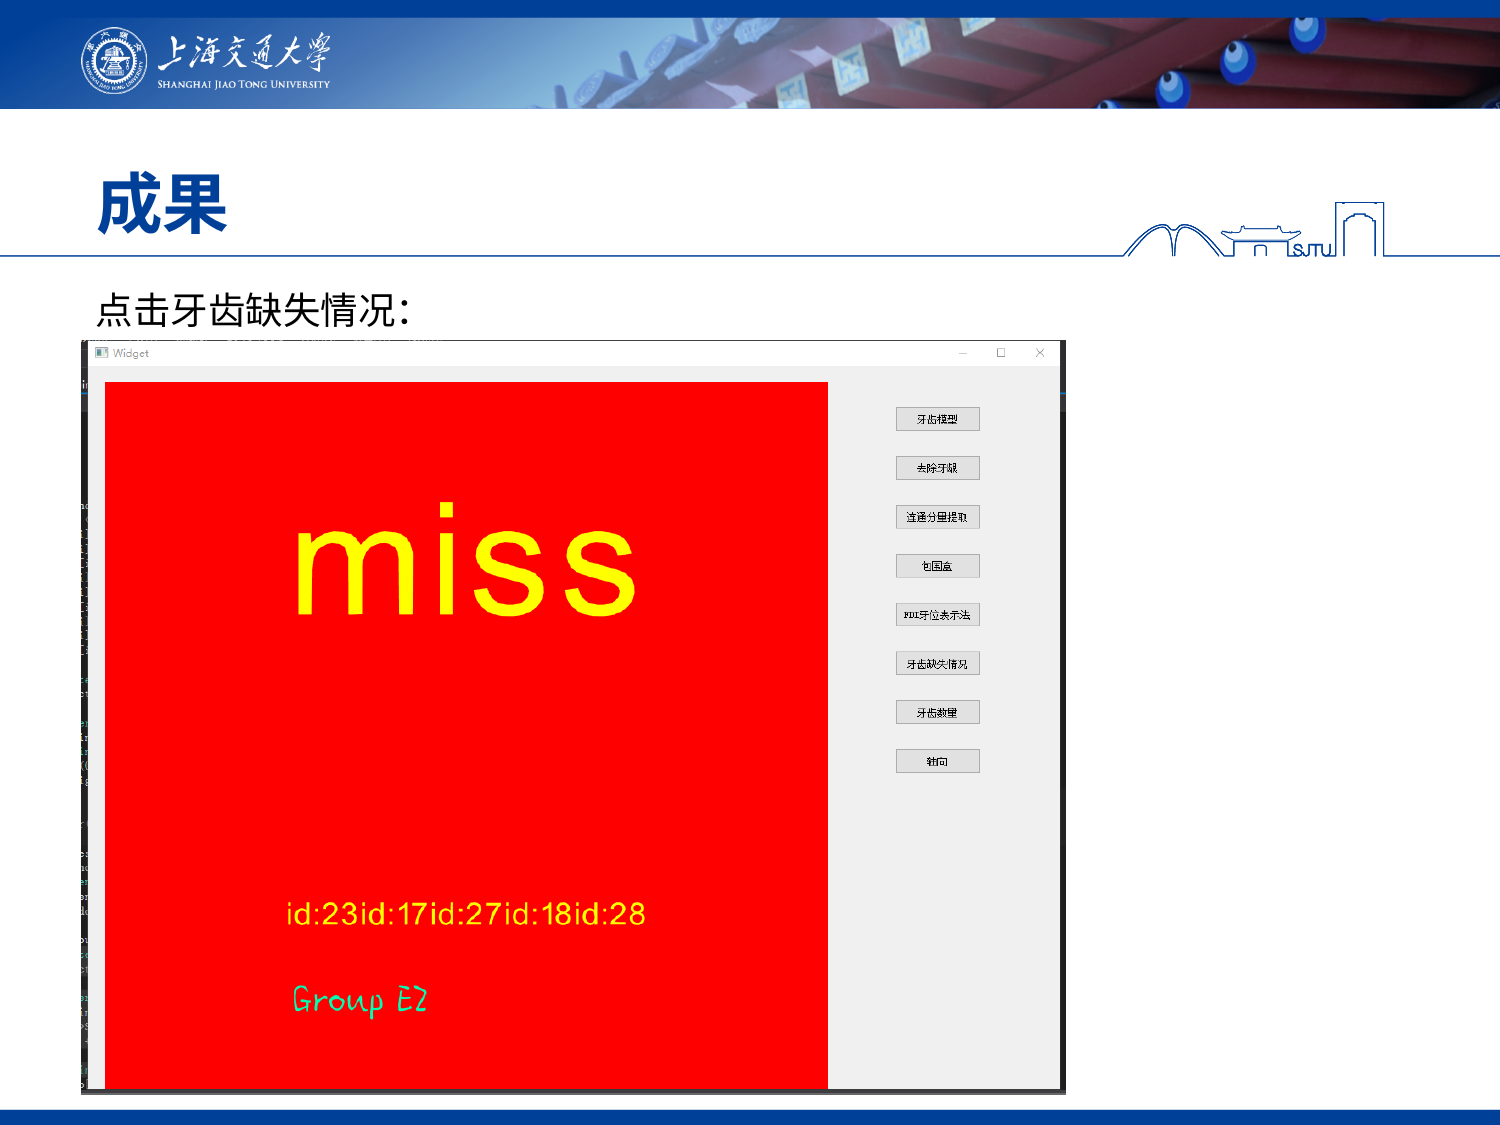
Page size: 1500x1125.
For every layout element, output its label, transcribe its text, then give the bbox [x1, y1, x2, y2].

picture [0, 18, 1500, 109]
title 成果 [81, 159, 1455, 254]
picture [80, 340, 1066, 1095]
text_box 点击牙齿缺失情况： [80, 279, 447, 340]
